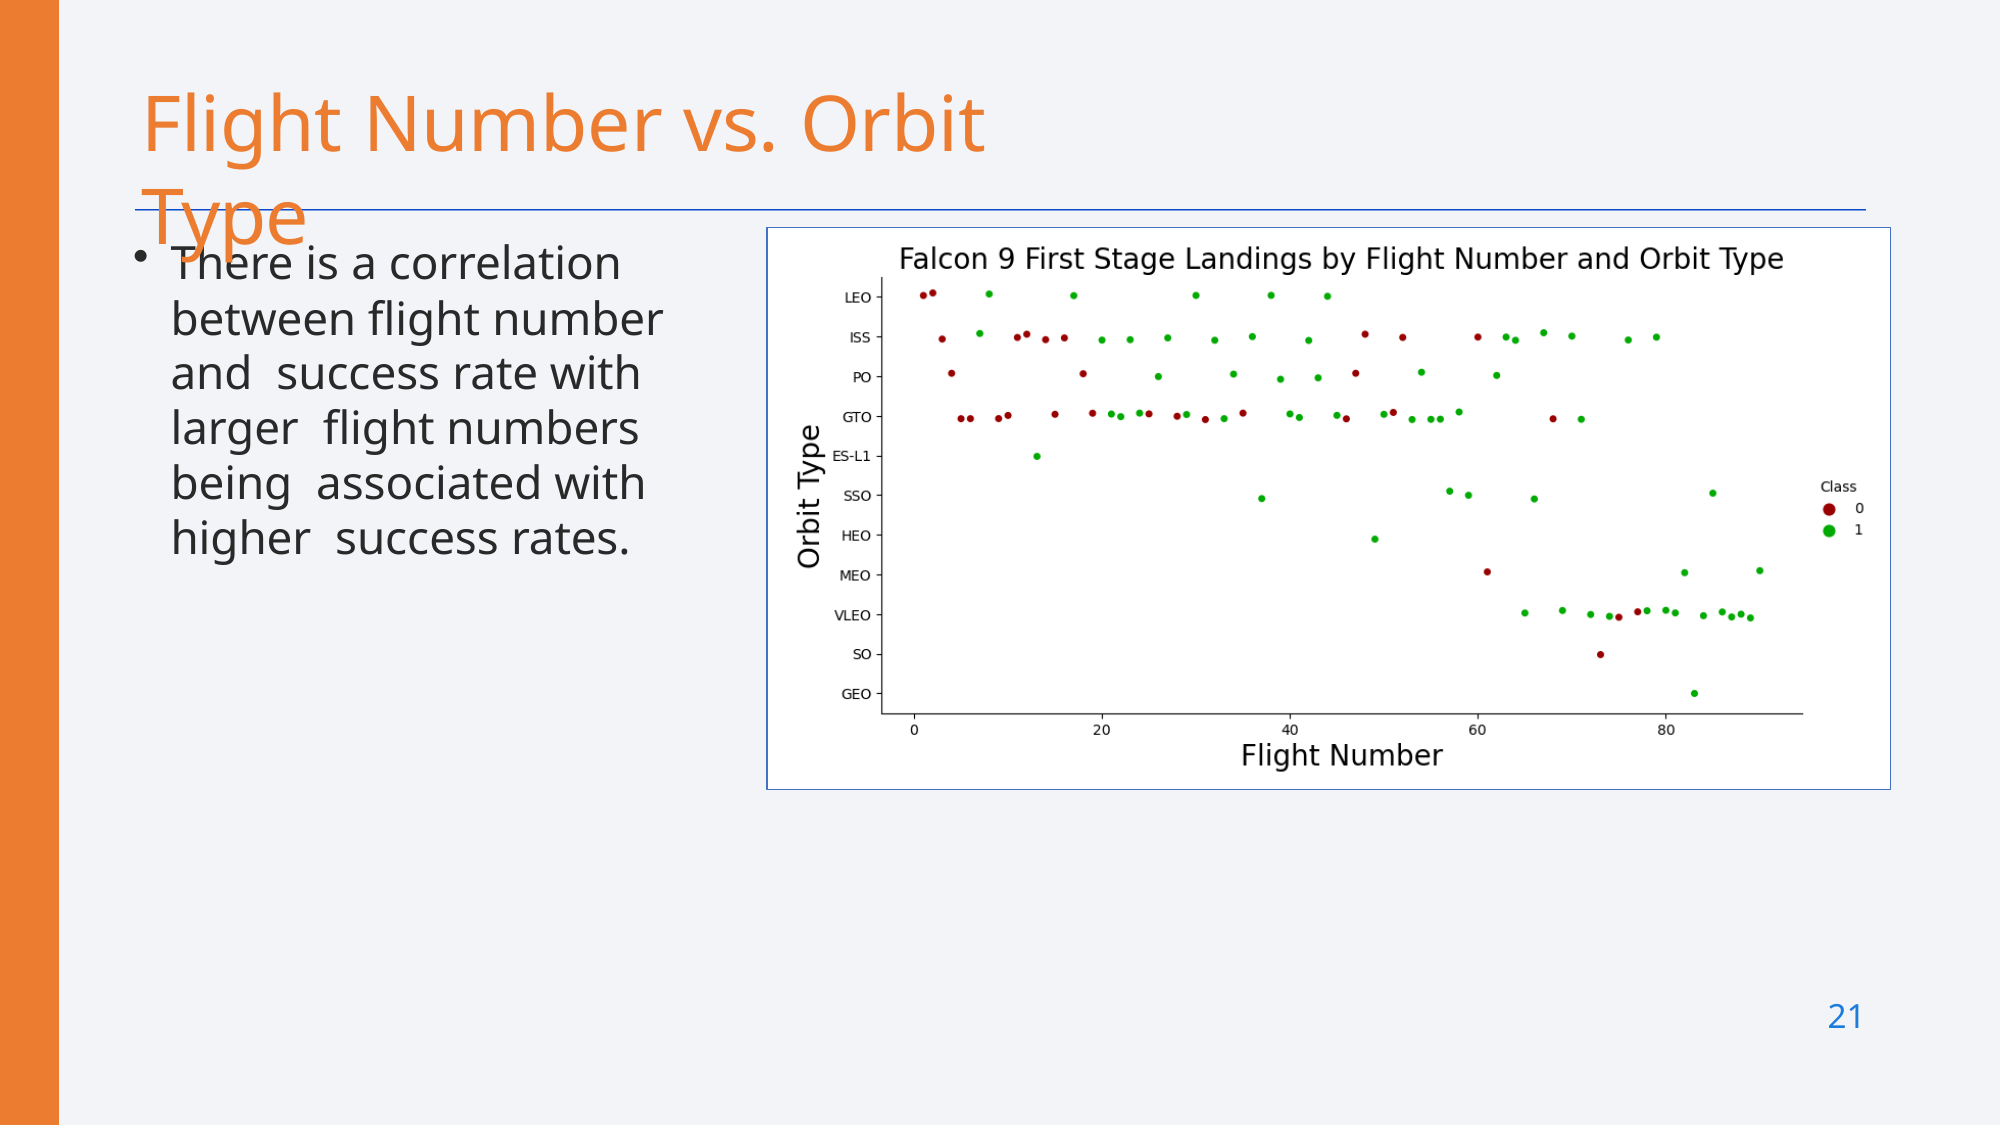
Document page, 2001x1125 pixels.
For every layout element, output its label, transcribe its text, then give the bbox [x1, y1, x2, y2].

slide_number 21 [1821, 1001, 1871, 1125]
text_box There is a correlation between flight number and success rate with larger flight numbers being associated with higher success rates. [130, 232, 714, 564]
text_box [765, 226, 1892, 791]
picture [59, 0, 2000, 1125]
text_box [0, 0, 59, 1125]
title Flight Number vs. Orbit Type [139, 72, 1124, 263]
